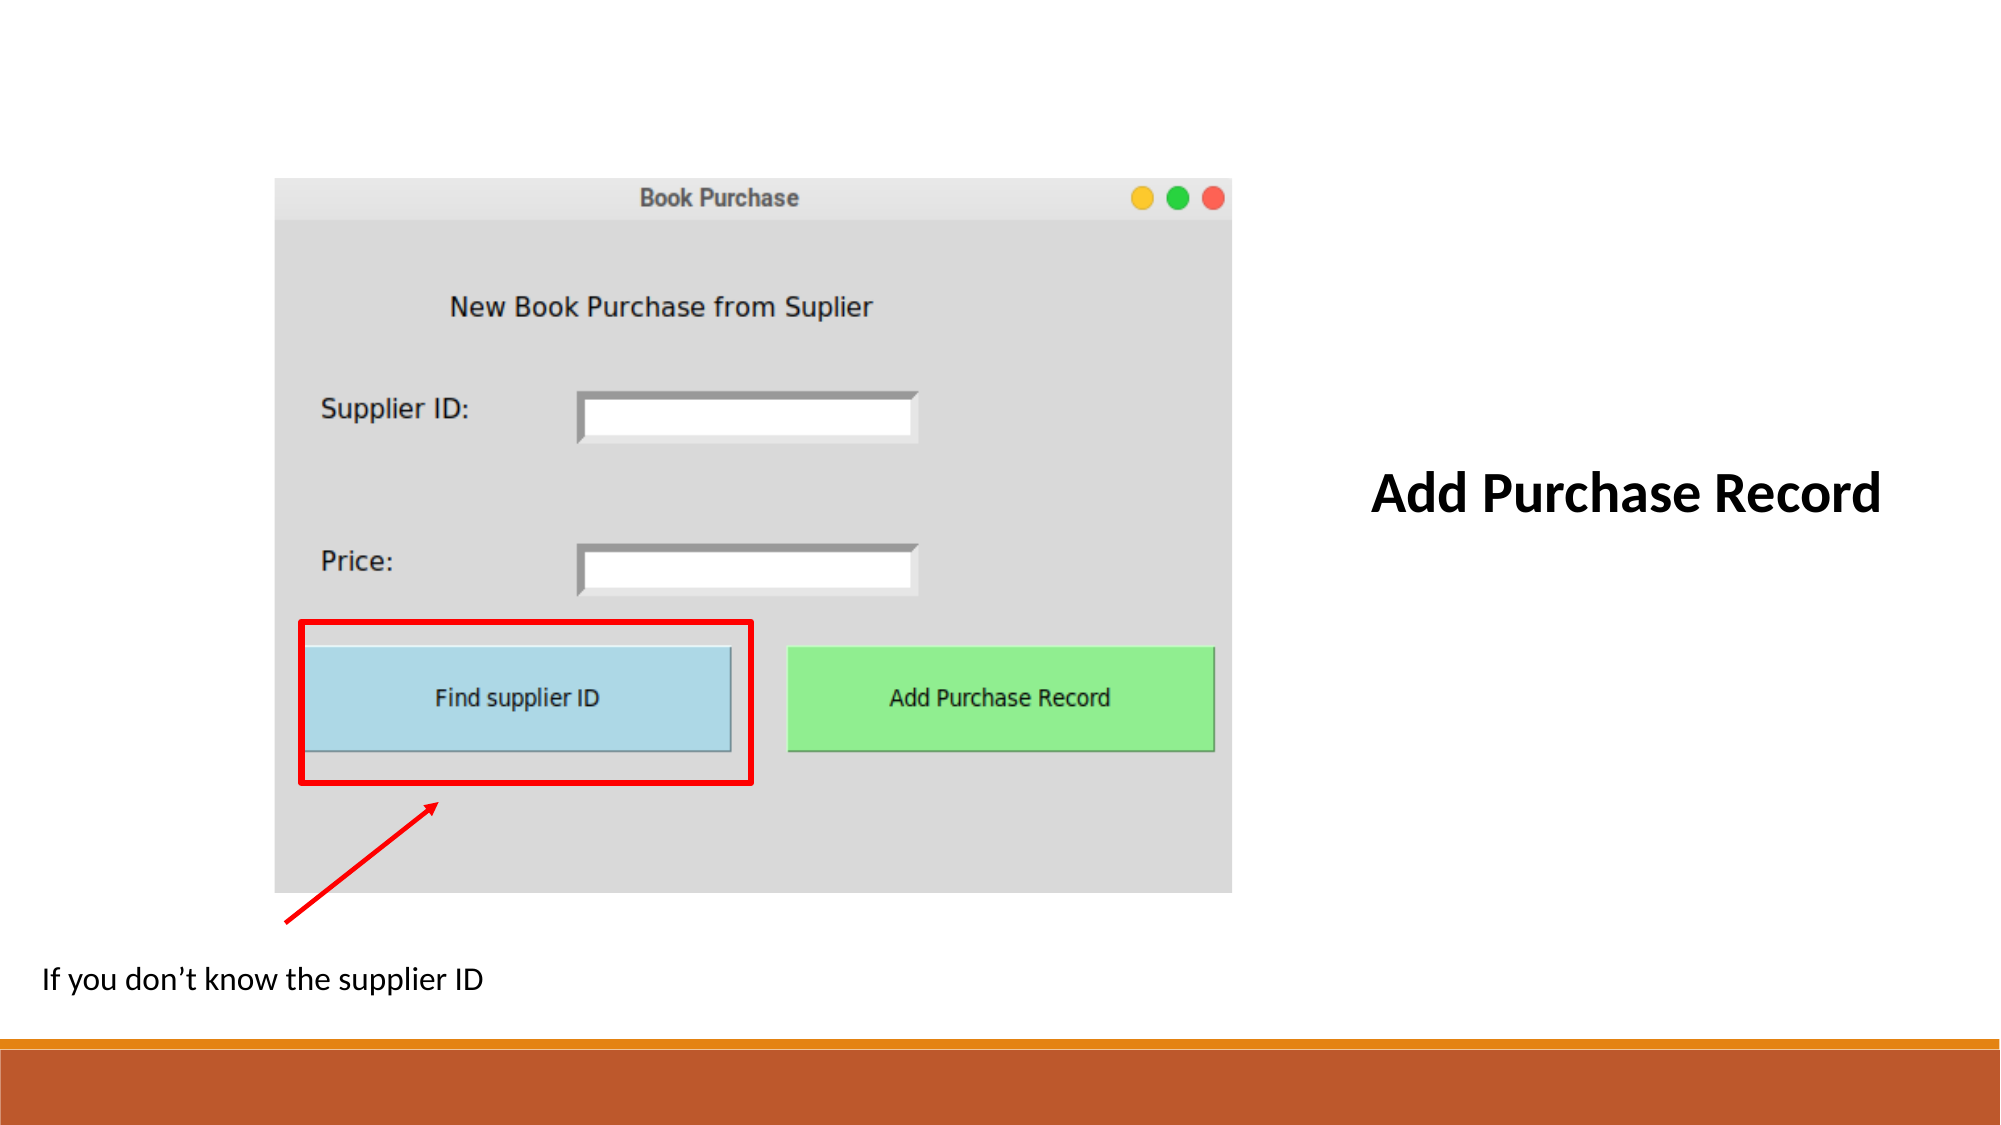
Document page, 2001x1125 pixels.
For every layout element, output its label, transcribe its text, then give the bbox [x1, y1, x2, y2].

text_box If you don’t know the supplier ID [26, 941, 576, 1012]
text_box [284, 801, 439, 924]
picture [274, 178, 1233, 893]
text_box Add Purchase Record [1356, 447, 1983, 533]
